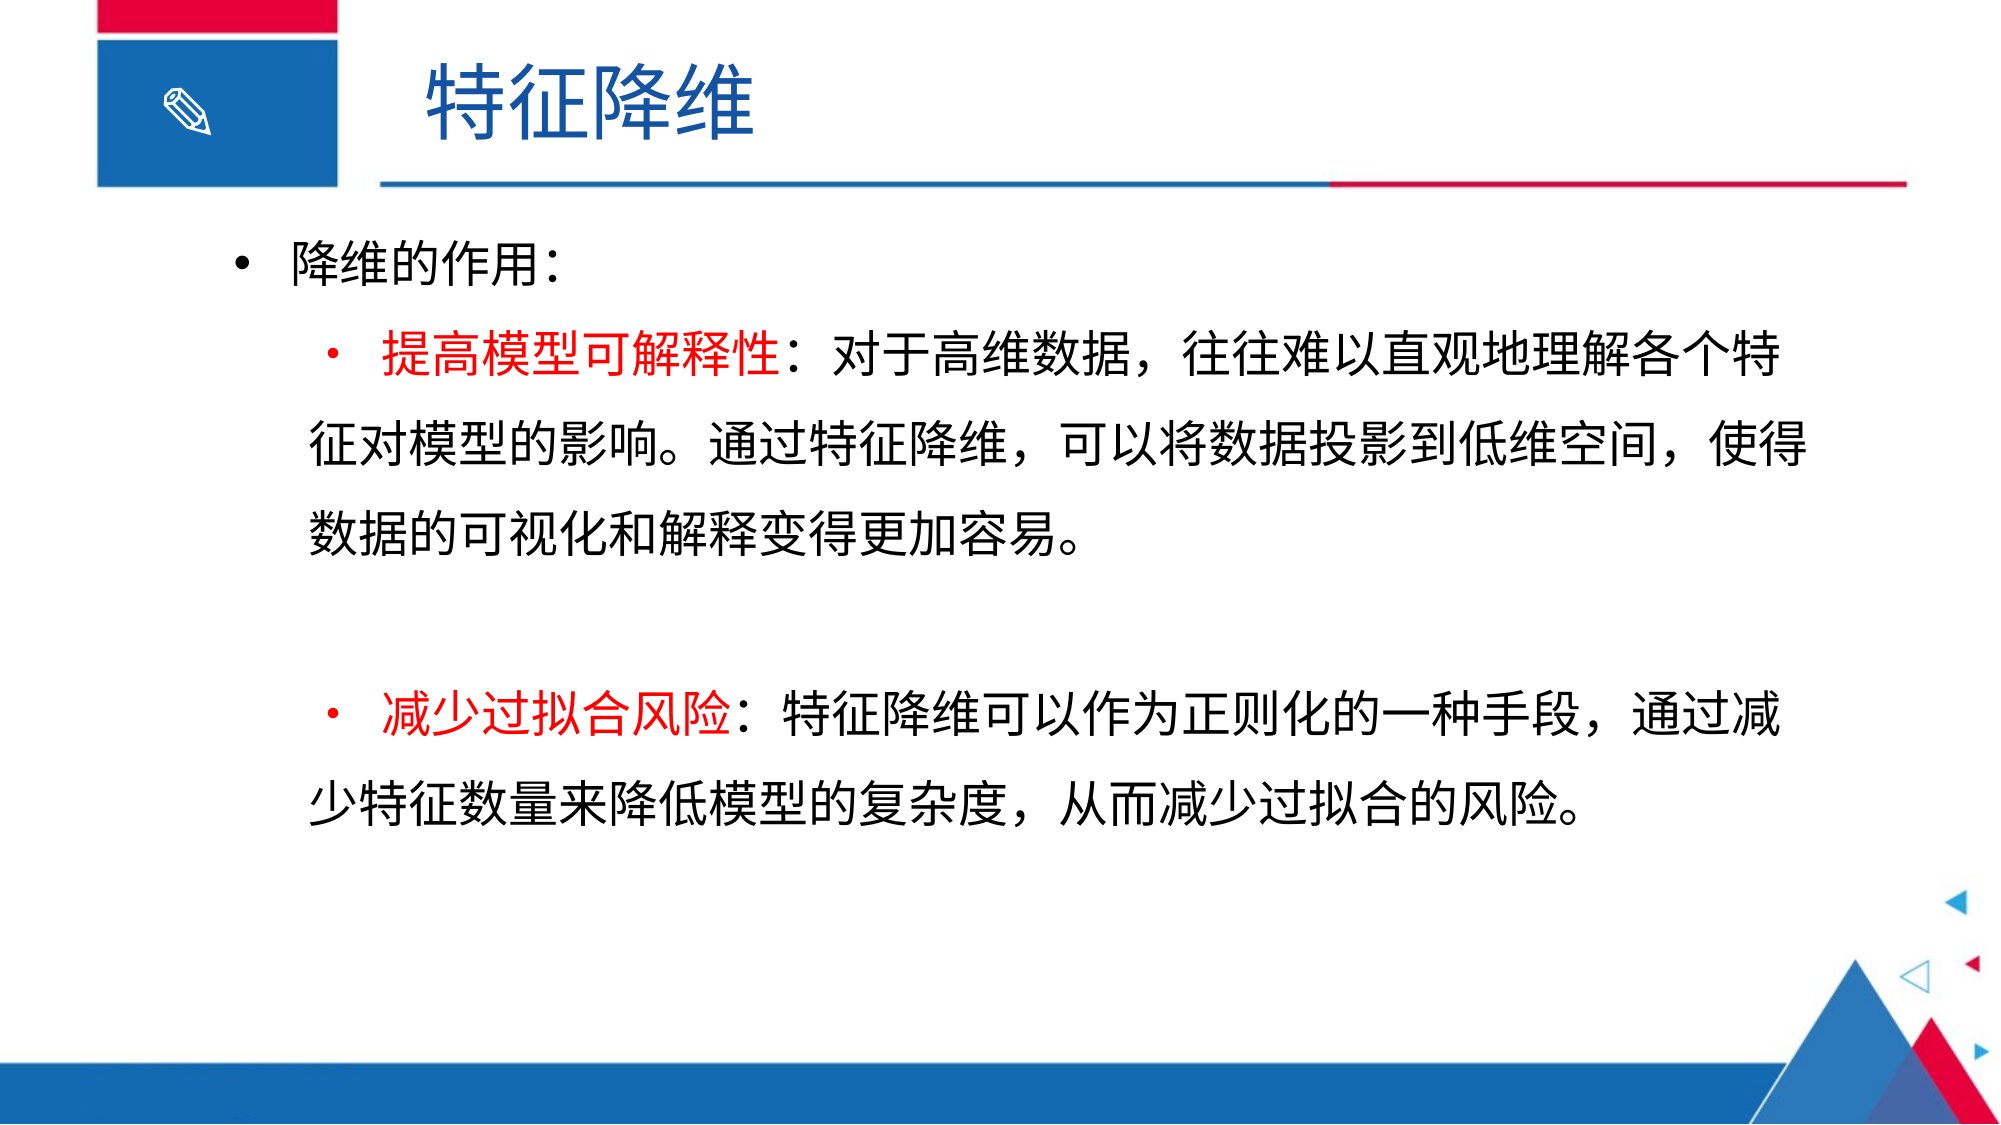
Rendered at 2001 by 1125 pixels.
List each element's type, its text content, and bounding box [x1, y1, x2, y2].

text_box 特征降维 [409, 43, 1489, 158]
text_box 降维的作用： • 提高模型可解释性：对于高维数据，往往难以直观地理解各个特征对模型的影响。通过特征降维，可以将数据投影到低维空间，使得数据的可视化和解释变得更加容易。 • 减少过拟合风险：特征降维可以作为正则化的一种手段，通过减少特征数量来降低模型的复杂度，从而减少过拟合的风险。 [218, 194, 1831, 893]
picture [0, 0, 2000, 1124]
